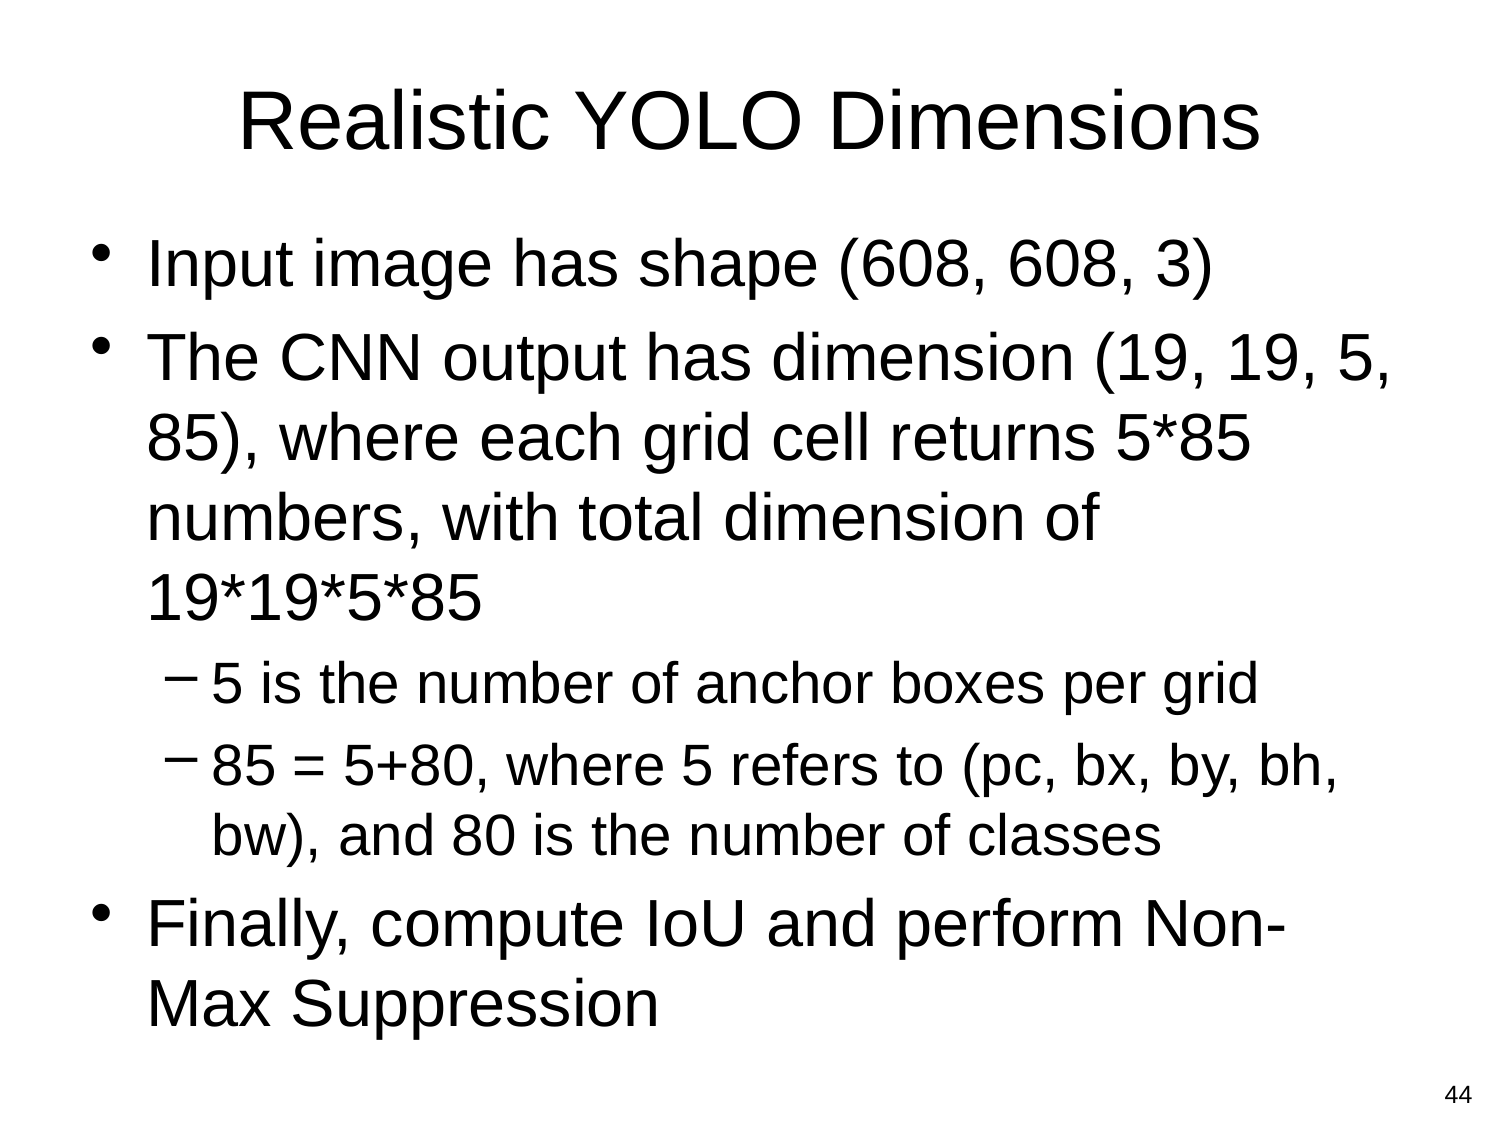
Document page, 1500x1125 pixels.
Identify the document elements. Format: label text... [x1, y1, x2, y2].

slide_number 44 [1137, 1070, 1488, 1112]
list Input image has shape (608, 608, 3) The CNN output has dimension (19, 19, 5, 85), where each grid cell returns 5*85 numbers, with total dimension of 19*19*5*85 5 is the number of anchor boxes per grid 85 = 5+80, where 5 refers to (pc, bx, by, bh, bw), and 80 is the number of classes Finally, compute IoU and perform Non-Max Suppression [74, 212, 1426, 1051]
title Realistic YOLO Dimensions [74, 44, 1426, 188]
